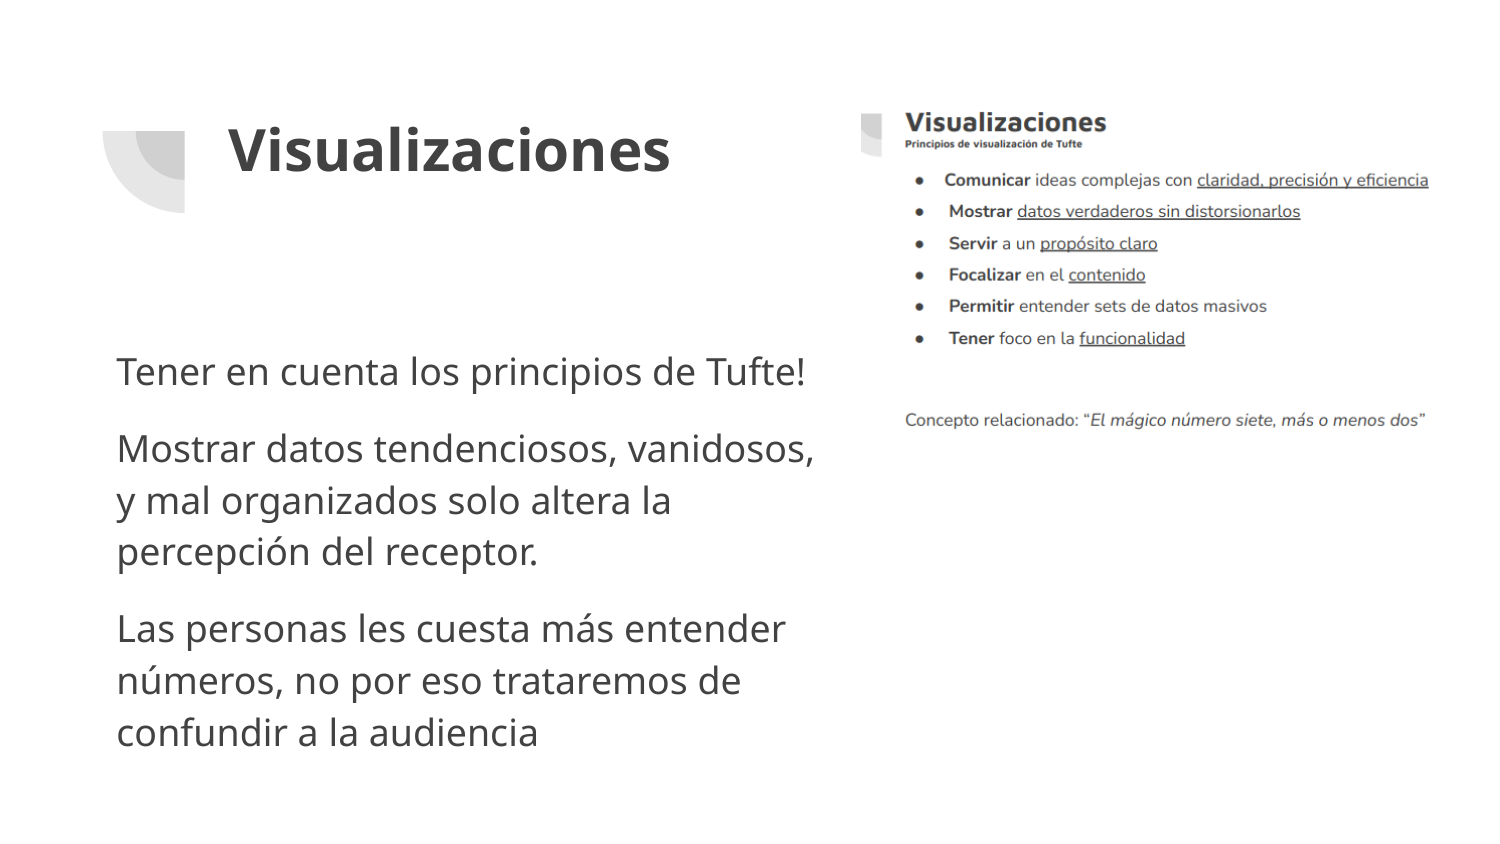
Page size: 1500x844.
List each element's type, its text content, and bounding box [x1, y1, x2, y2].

list Tener en cuenta los principios de Tufte! Mostrar datos tendenciosos, vanidosos, y mal organizados solo altera la percepción del receptor. Las personas les cuesta más entender números, no por eso trataremos de confundir a la audiencia [101, 326, 846, 744]
title Visualizaciones [213, 98, 858, 263]
picture [860, 97, 1466, 451]
